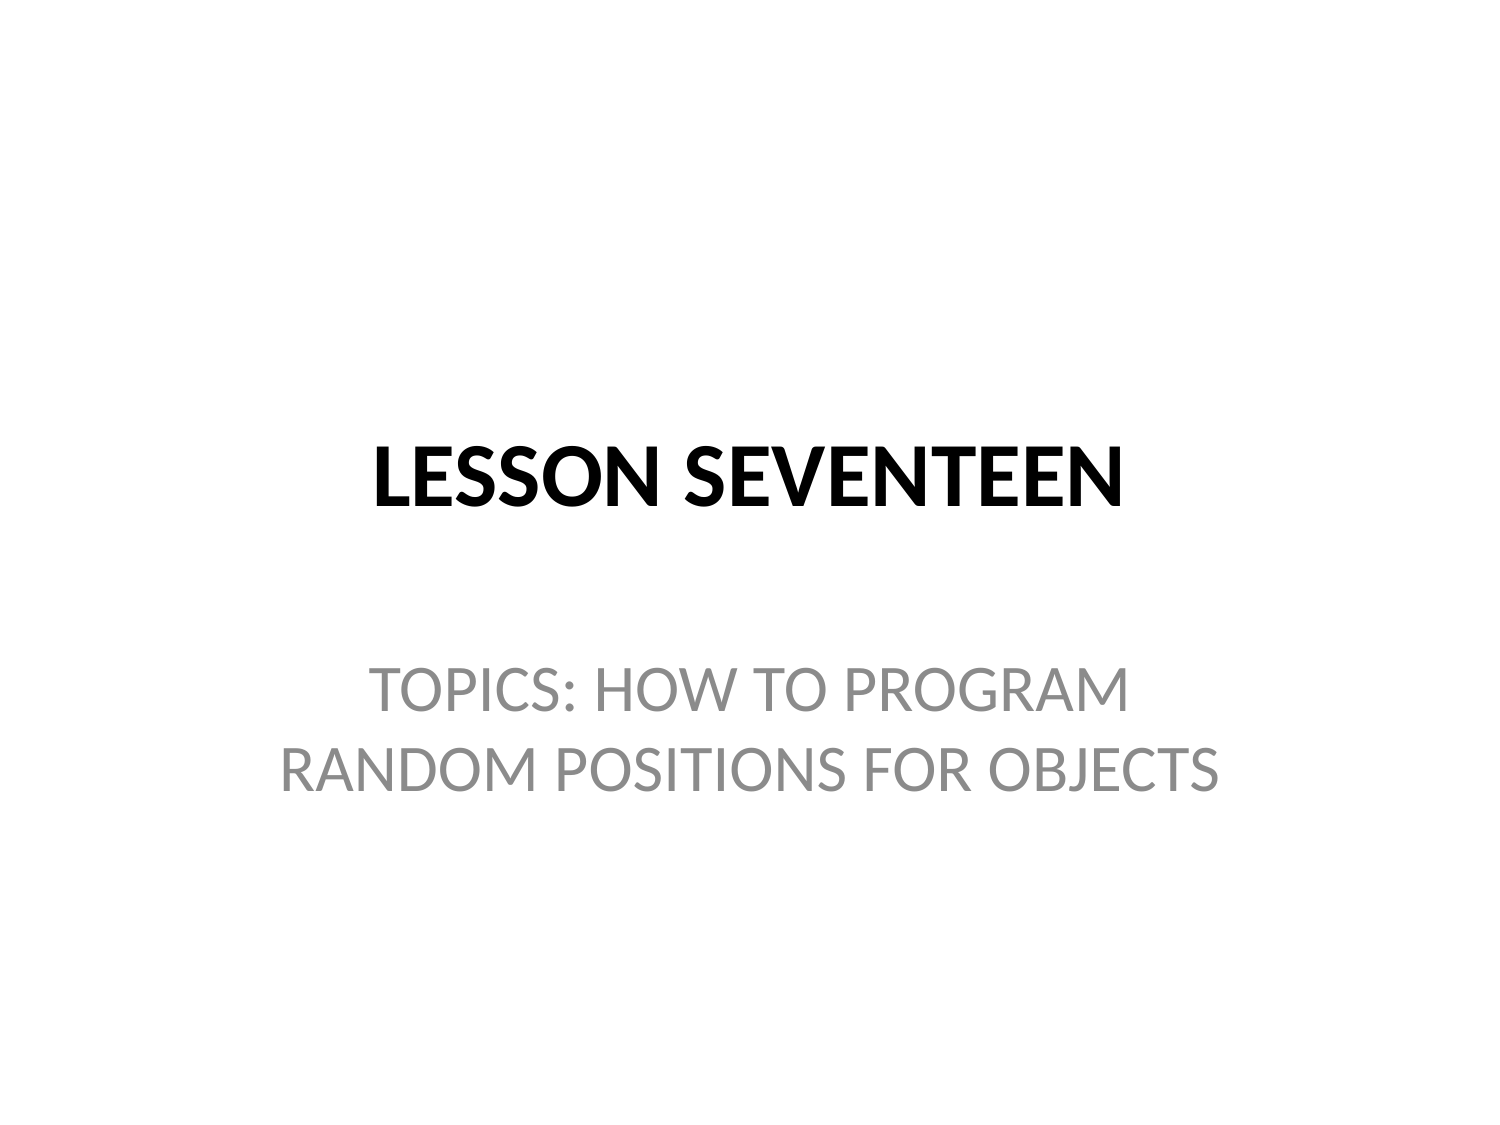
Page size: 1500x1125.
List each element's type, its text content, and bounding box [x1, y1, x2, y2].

subtitle TOPICS: HOW TO PROGRAM RANDOM POSITIONS FOR OBJECTS [225, 637, 1275, 925]
title LESSON SEVENTEEN [112, 349, 1388, 591]
